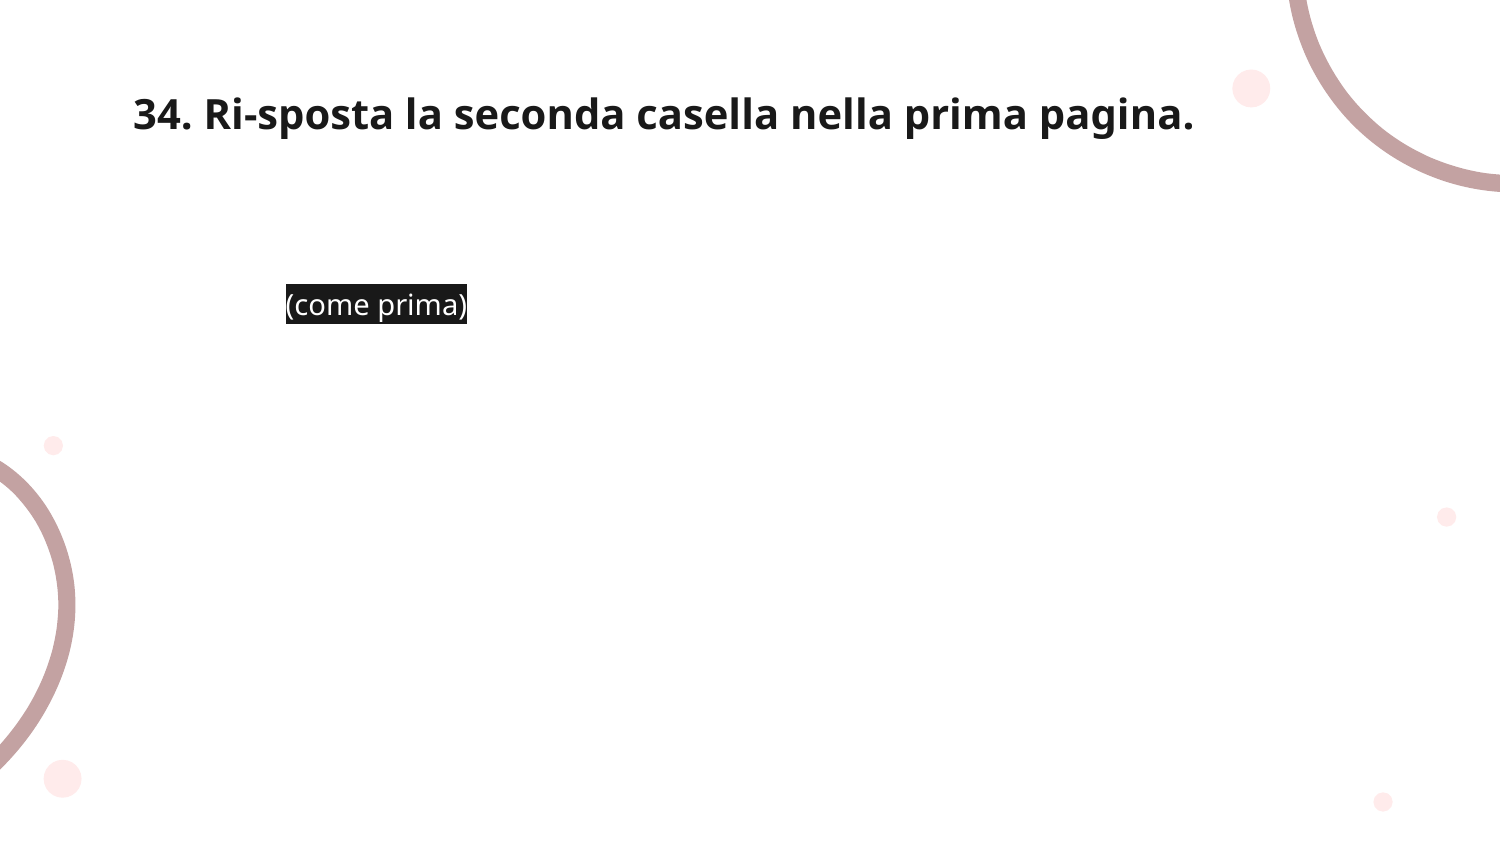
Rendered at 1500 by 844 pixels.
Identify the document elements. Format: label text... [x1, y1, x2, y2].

title 34. Ri-sposta la seconda casella nella prima pagina. [118, 72, 1281, 167]
text_box (come prima) [195, 271, 688, 336]
